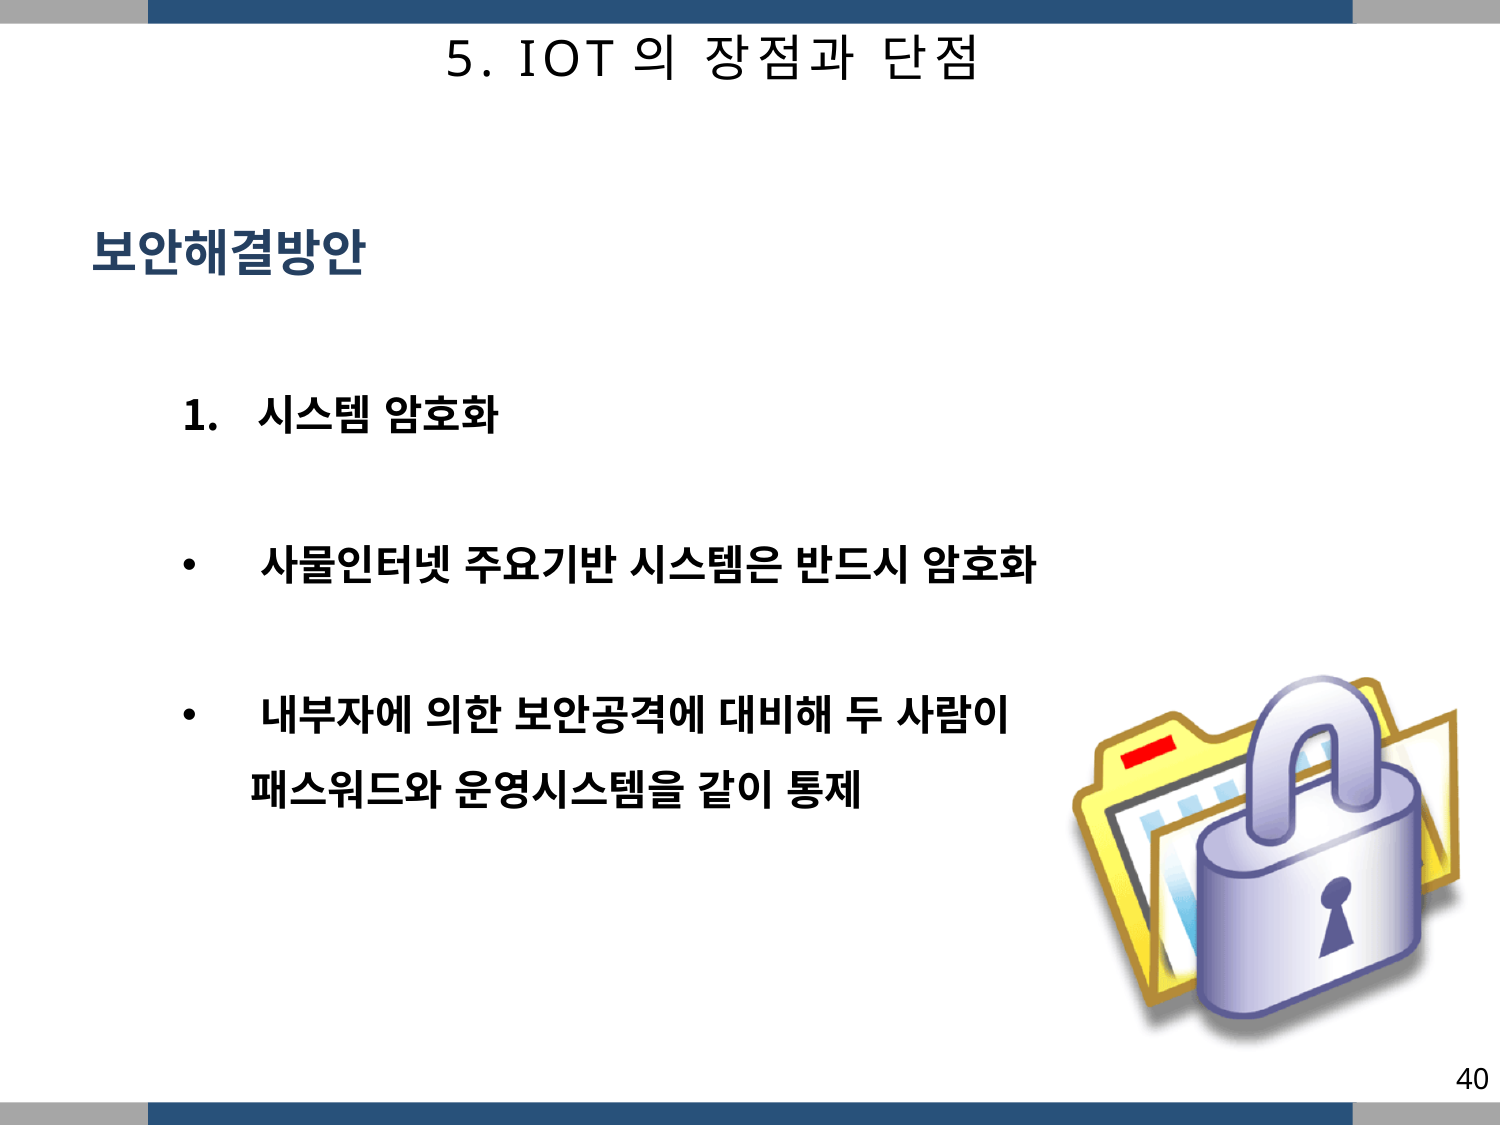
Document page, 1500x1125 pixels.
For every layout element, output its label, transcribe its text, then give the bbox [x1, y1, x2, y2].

text_box 시스템 암호화 사물인터넷 주요기반 시스템은 반드시 암호화 내부자에 의한 보안공격에 대비해 두 사람이 패스워드와 운영시스템을 같이 통제 [167, 356, 1439, 897]
picture [1063, 664, 1469, 1054]
text_box 40 [1325, 1052, 1500, 1103]
text_box 보안해결방안 [76, 184, 1324, 290]
text_box 5. IOT의 장점과 단점 [430, 19, 1063, 94]
